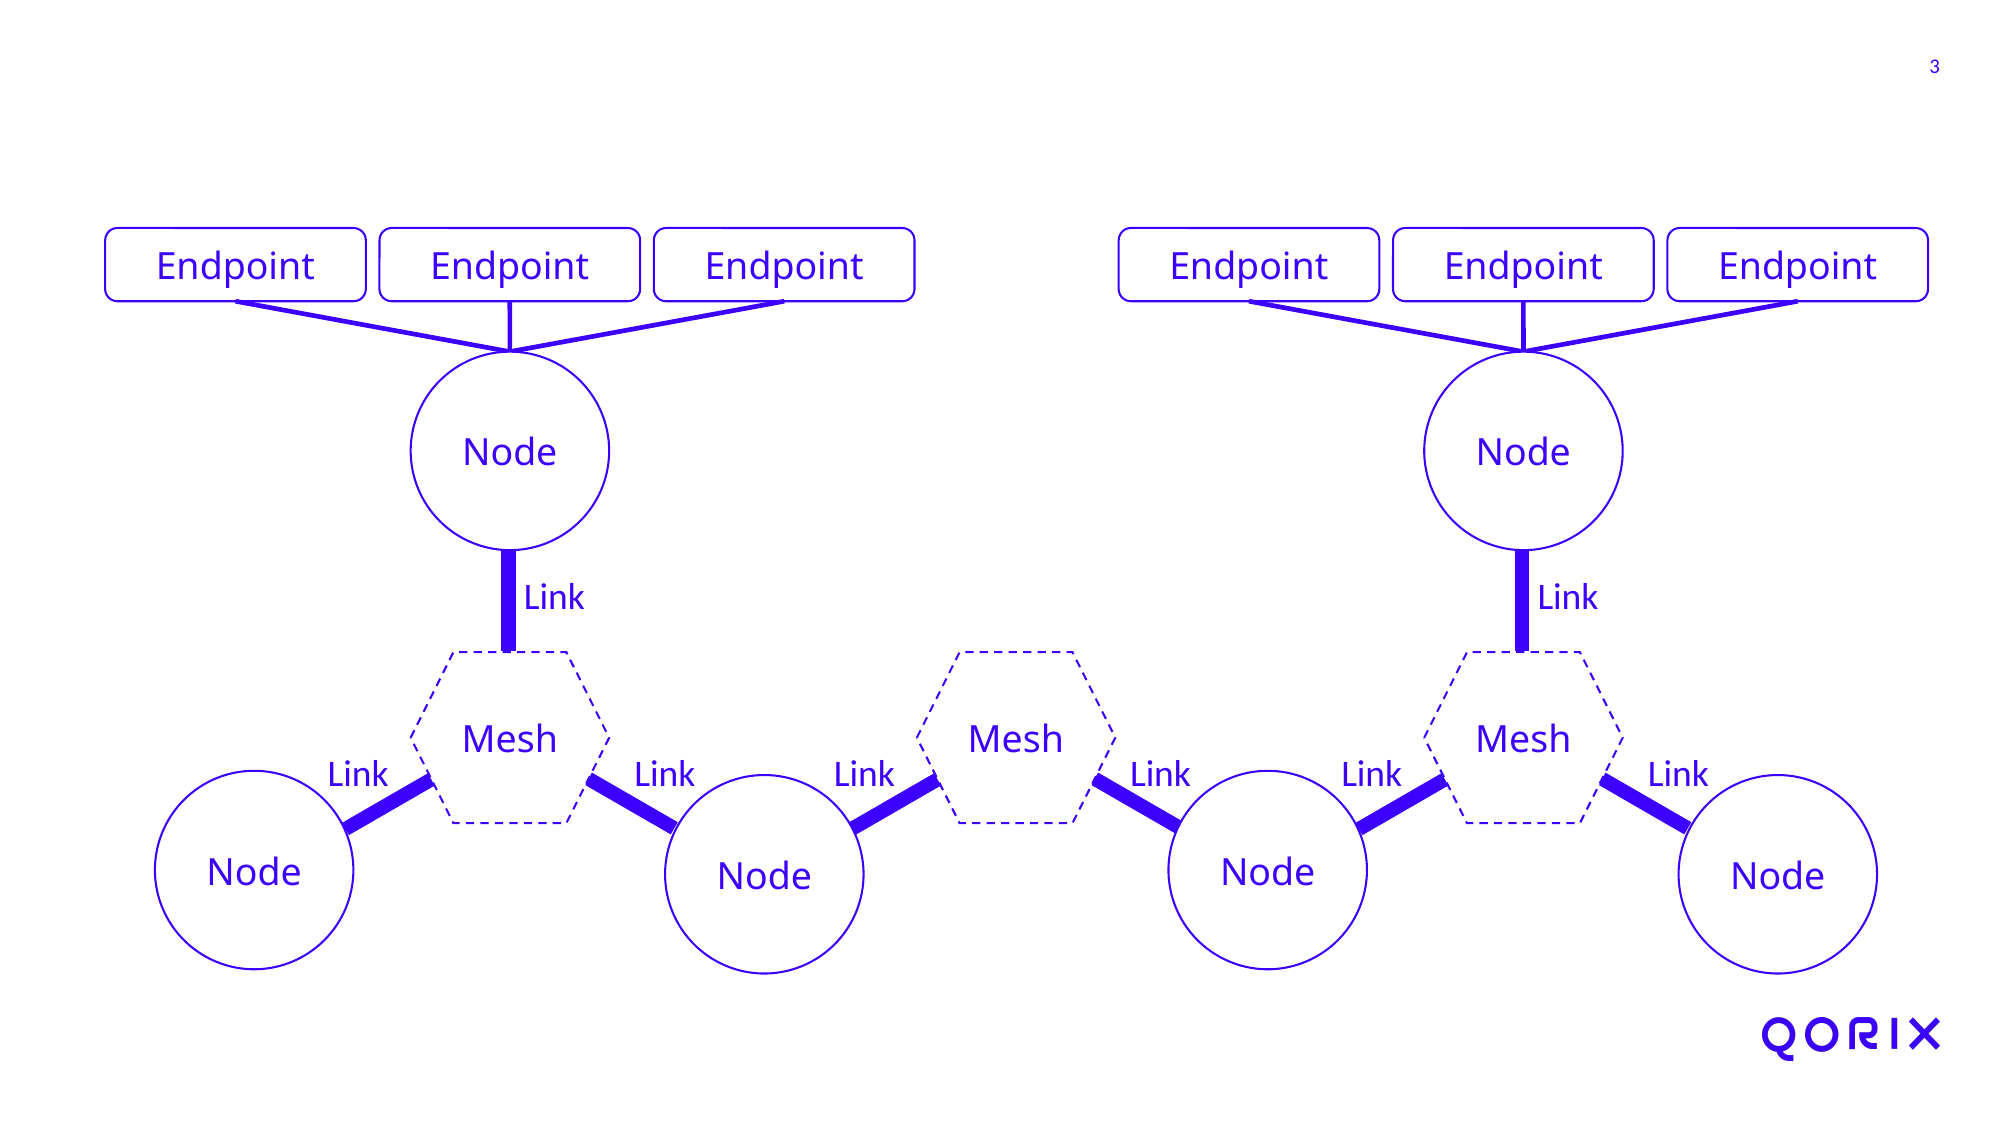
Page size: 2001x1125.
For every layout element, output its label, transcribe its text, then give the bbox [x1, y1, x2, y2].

text_box [499, 551, 518, 652]
text_box Link [819, 741, 910, 802]
text_box [1599, 771, 1692, 837]
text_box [509, 301, 785, 352]
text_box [1248, 301, 1523, 352]
text_box Endpoint [1117, 226, 1381, 303]
text_box [585, 771, 679, 837]
text_box Endpoint [104, 226, 367, 303]
text_box Endpoint [1666, 226, 1930, 303]
text_box [1513, 551, 1531, 652]
text_box [1356, 772, 1448, 838]
text_box Endpoint [378, 226, 642, 301]
text_box [342, 771, 434, 838]
text_box Node [664, 774, 865, 975]
text_box Link [1522, 564, 1614, 625]
text_box Node [409, 352, 611, 552]
text_box Mesh [409, 651, 611, 825]
text_box Mesh [1423, 651, 1624, 825]
text_box Node [1677, 774, 1879, 975]
text_box [849, 771, 940, 837]
text_box Link [1326, 741, 1418, 802]
text_box Link [312, 741, 404, 802]
text_box Endpoint [652, 226, 916, 303]
text_box Link [509, 564, 600, 625]
text_box Node [153, 769, 355, 971]
text_box Link [619, 741, 711, 802]
text_box Mesh [915, 651, 1117, 825]
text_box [235, 301, 509, 352]
picture [1762, 1017, 1940, 1061]
text_box [1116, 802, 1181, 835]
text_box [1523, 301, 1798, 352]
text_box Node [1423, 352, 1624, 552]
text_box Endpoint [1391, 226, 1655, 301]
text_box Link [1633, 741, 1724, 802]
text_box Node [1167, 769, 1368, 971]
text_box [1091, 771, 1115, 802]
text_box Link [1115, 741, 1206, 802]
